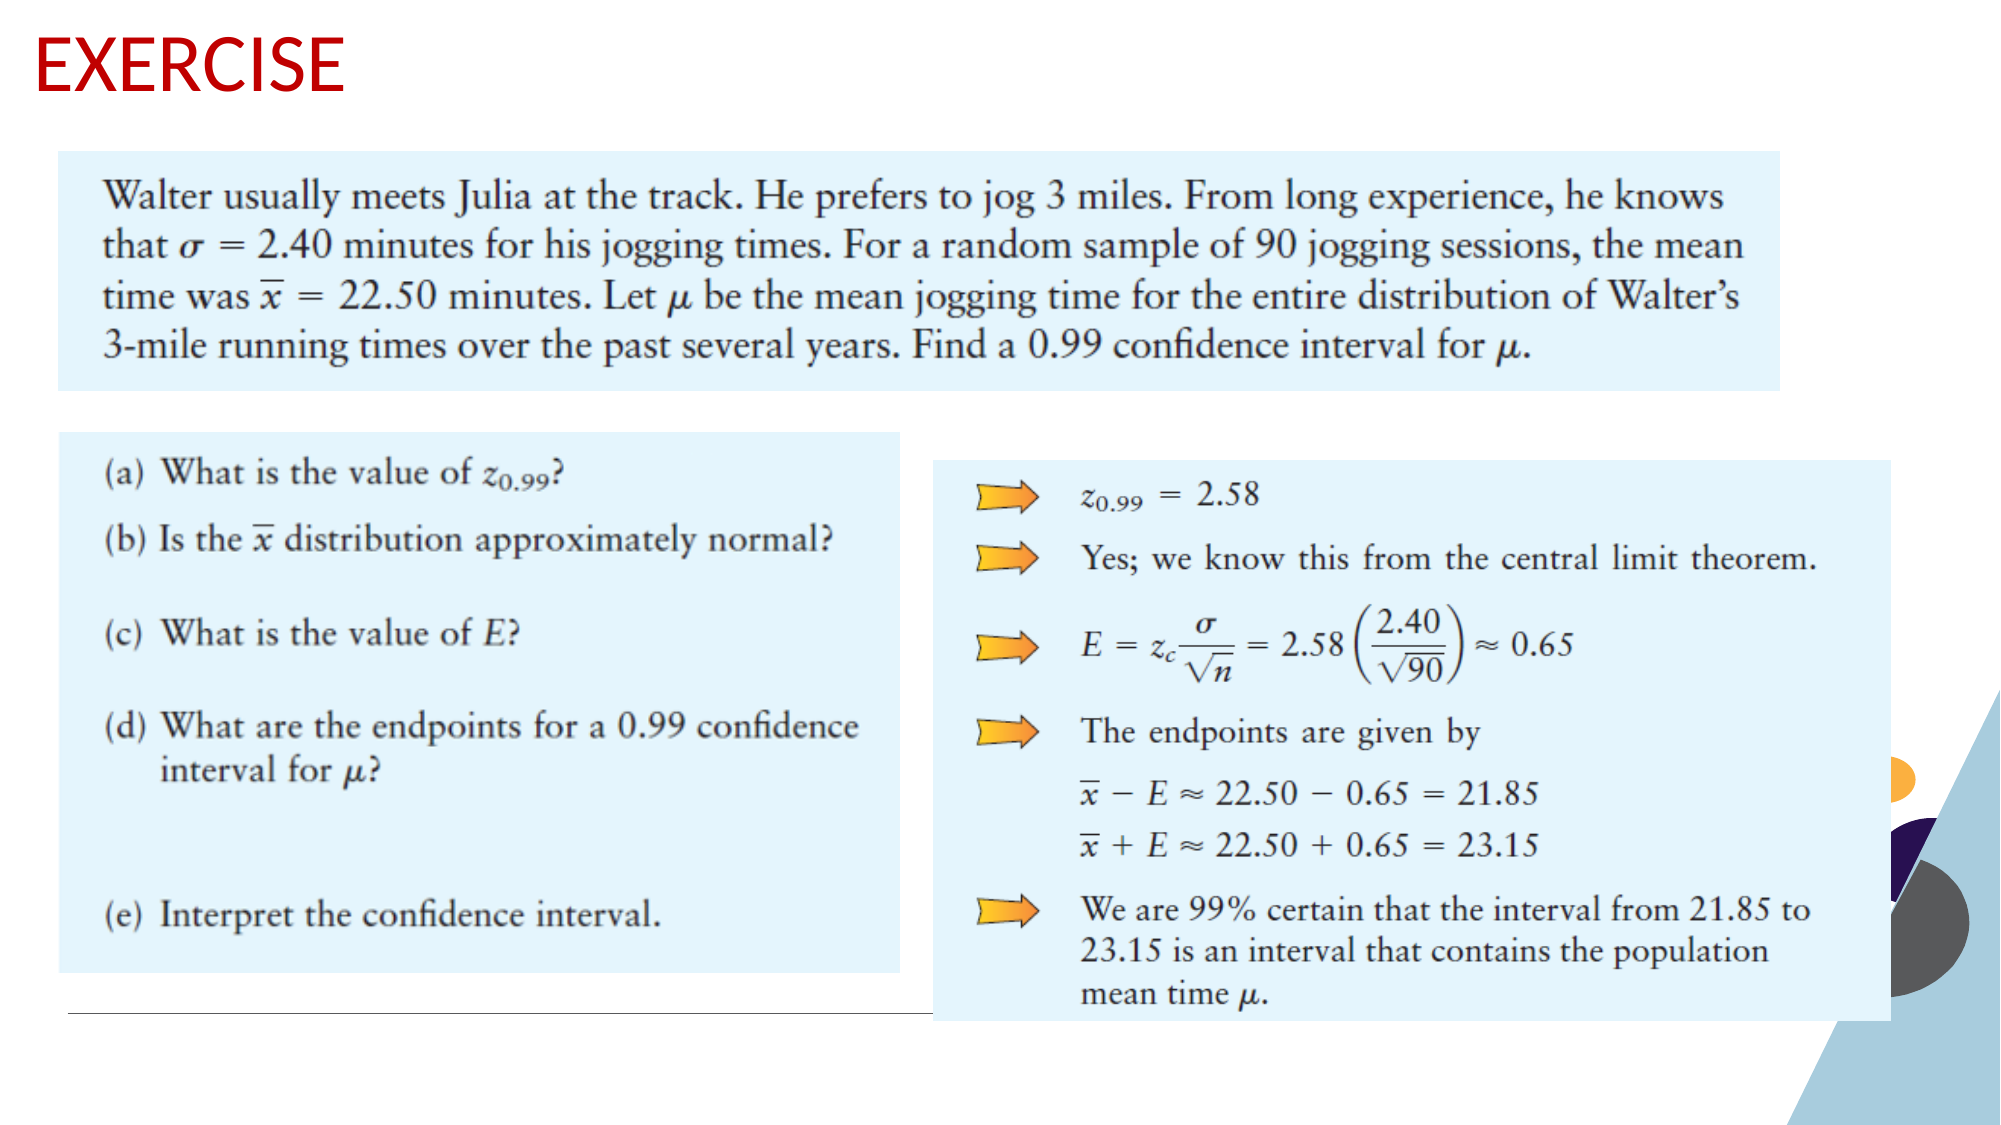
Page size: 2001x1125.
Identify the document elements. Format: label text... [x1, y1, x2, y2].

picture [933, 460, 1891, 1021]
picture [58, 151, 1780, 391]
title EXERCISE [33, 27, 1927, 111]
picture [58, 432, 900, 973]
